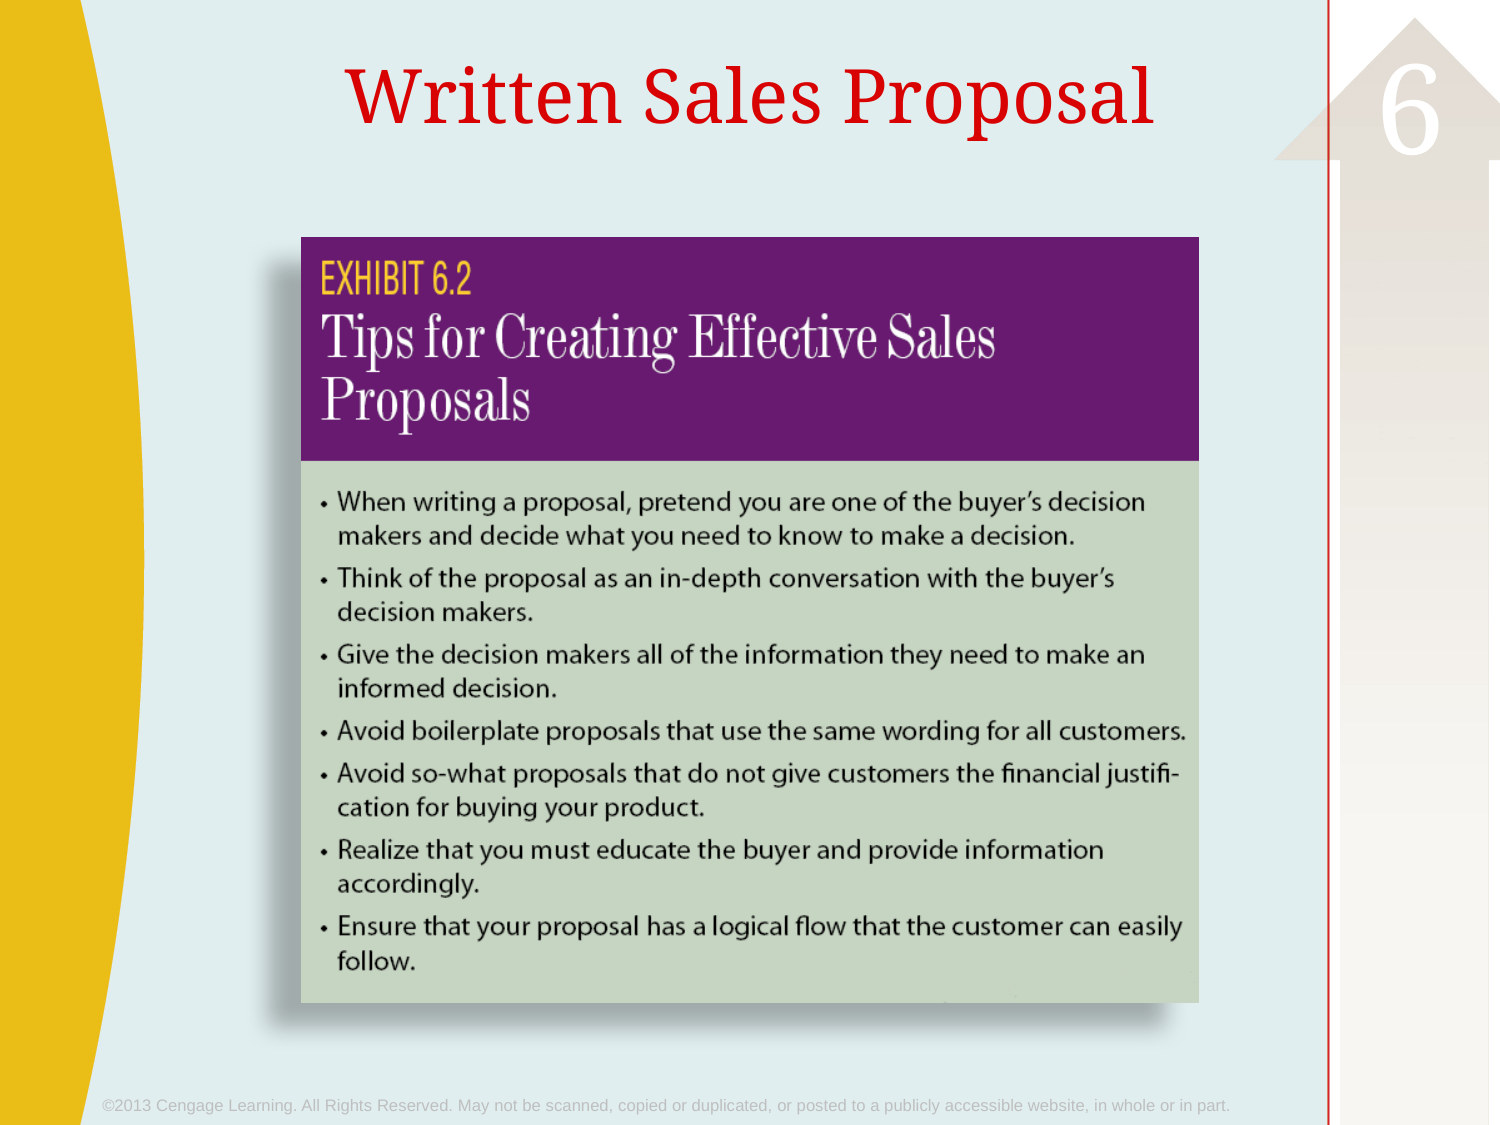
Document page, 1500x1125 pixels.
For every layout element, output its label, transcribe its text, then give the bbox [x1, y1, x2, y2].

picture [0, 188, 1500, 1125]
title Written Sales Proposal [0, 0, 1500, 188]
